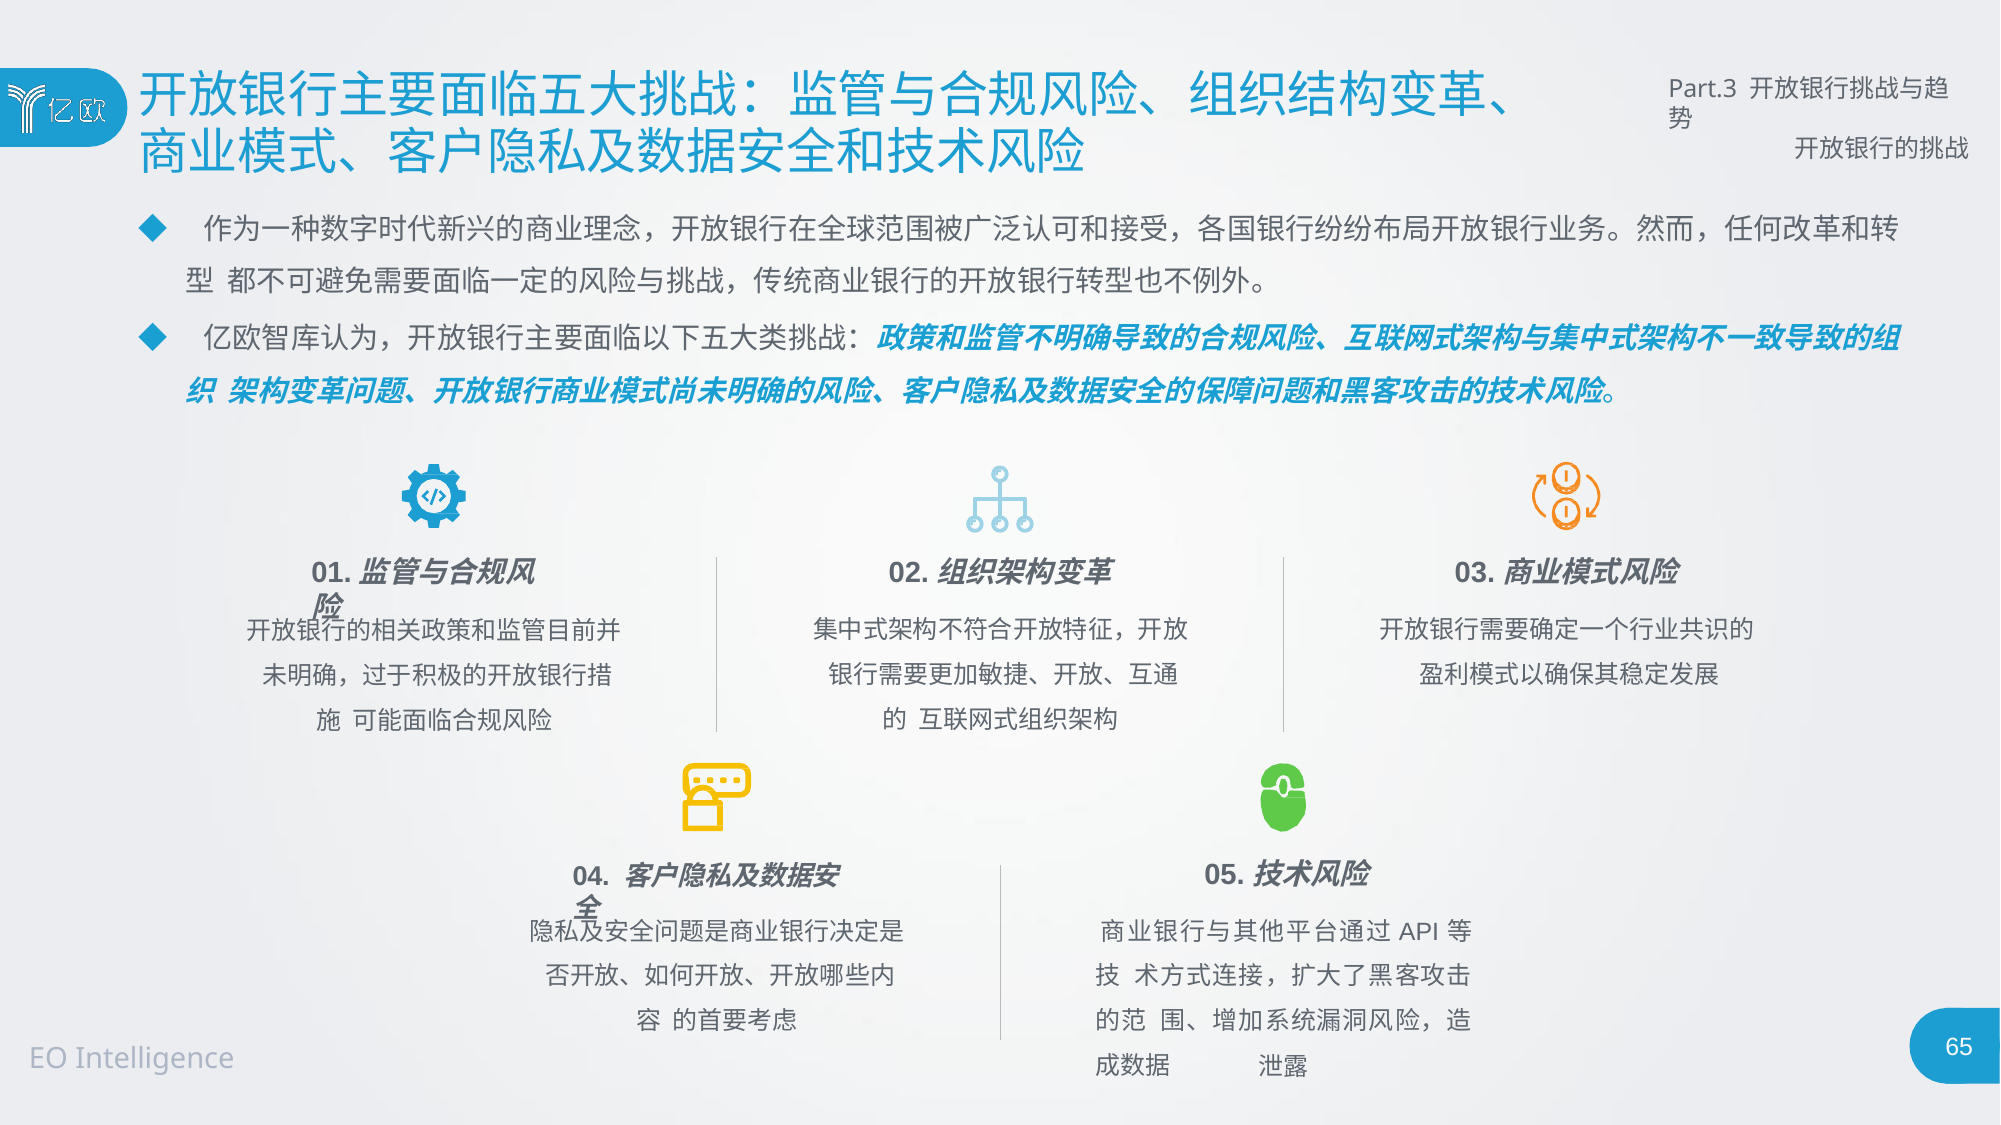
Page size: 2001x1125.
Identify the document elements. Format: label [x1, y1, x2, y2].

text_box [1551, 461, 1581, 495]
picture [0, 0, 2000, 1125]
text_box [8, 84, 105, 133]
text_box [527, 858, 907, 1036]
text_box [966, 466, 1033, 532]
text_box [401, 464, 466, 528]
text_box [1551, 497, 1581, 531]
text_box [1943, 1032, 1976, 1061]
text_box [810, 553, 1190, 734]
text_box [244, 553, 624, 735]
title [136, 65, 1864, 192]
text_box [136, 192, 1912, 407]
text_box [1260, 778, 1306, 832]
text_box [1864, 72, 1972, 163]
text_box [682, 762, 752, 832]
text_box [1376, 553, 1756, 689]
text_box [1586, 474, 1601, 518]
footer [26, 1043, 241, 1125]
text_box [1532, 474, 1547, 518]
text_box [1093, 855, 1473, 1081]
text_box [1260, 763, 1305, 789]
